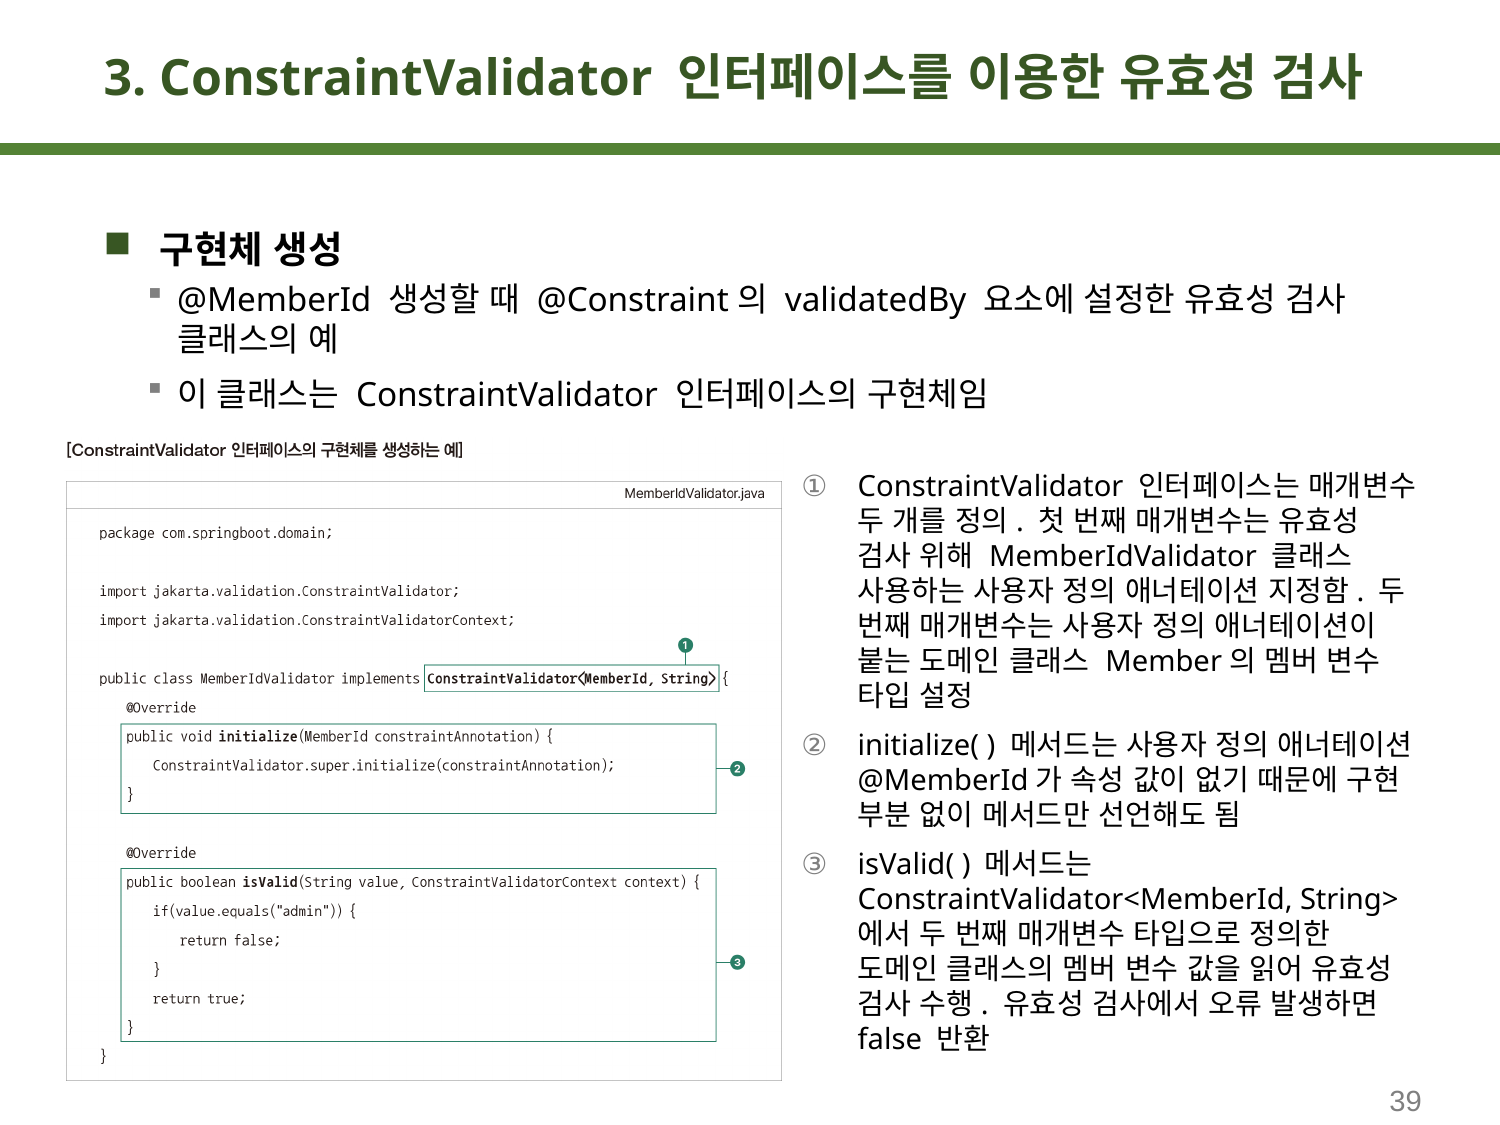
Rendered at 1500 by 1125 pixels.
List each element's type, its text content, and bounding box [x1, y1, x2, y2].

title 3. ConstraintValidator 인터페이스를 이용한 유효성 검사 [88, 30, 1436, 121]
text_box ConstraintValidator 인터페이스는 매개변수 두 개를 정의. 첫 번째 매개변수는 유효성 검사 위해 MemberIdValidator 클래스 사용하는 사용자 정의 애너테이션 지정함. 두 번째 매개변수는 사용자 정의 애너테이션이 붙는 도메인 클래스 Member의 멤버 변수 타입 설정 initialize( ) 메서드는 사용자 정의 애너테이션 @MemberId가 속성 값이 없기 때문에 구현 부분 없이 메서드만 선언해도 됨 isValid( ) 메서드는 ConstraintValidator<MemberId, String>에서 두 번째 매개변수 타입으로 정의한 도메인 클래스의 멤버 변수 값을 읽어 유효성 검사 수행. 유효성 검사에서 오류 발생하면 false 반환 [788, 459, 1436, 1083]
list 구현체 생성 @MemberId 생성할 때 @Constraint의 validatedBy 요소에 설정한 유효성 검사 클래스의 예 이 클래스는 ConstraintValidator 인터페이스의 구현체임 [88, 196, 1436, 459]
picture [64, 437, 784, 1083]
